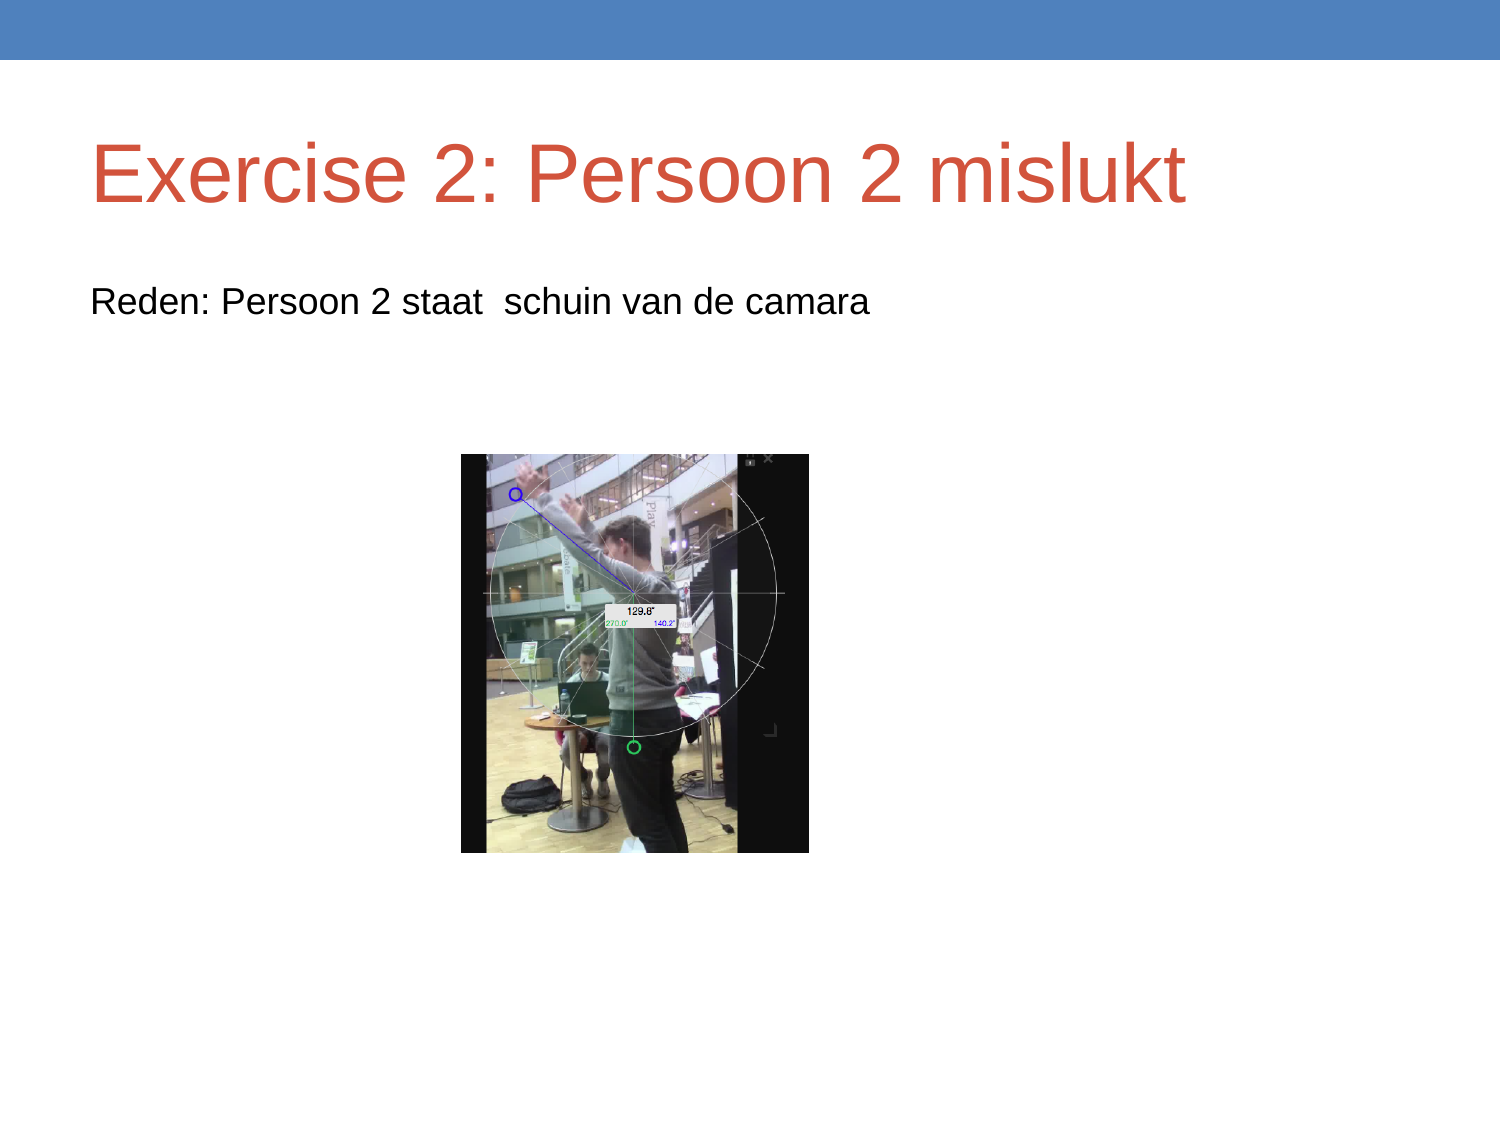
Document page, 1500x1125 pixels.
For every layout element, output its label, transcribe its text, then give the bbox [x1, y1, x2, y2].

picture [460, 454, 809, 853]
list Reden: Persoon 2 staat schuin van de camara [75, 262, 1425, 1063]
title Exercise 2: Persoon 2 mislukt [75, 87, 1425, 250]
